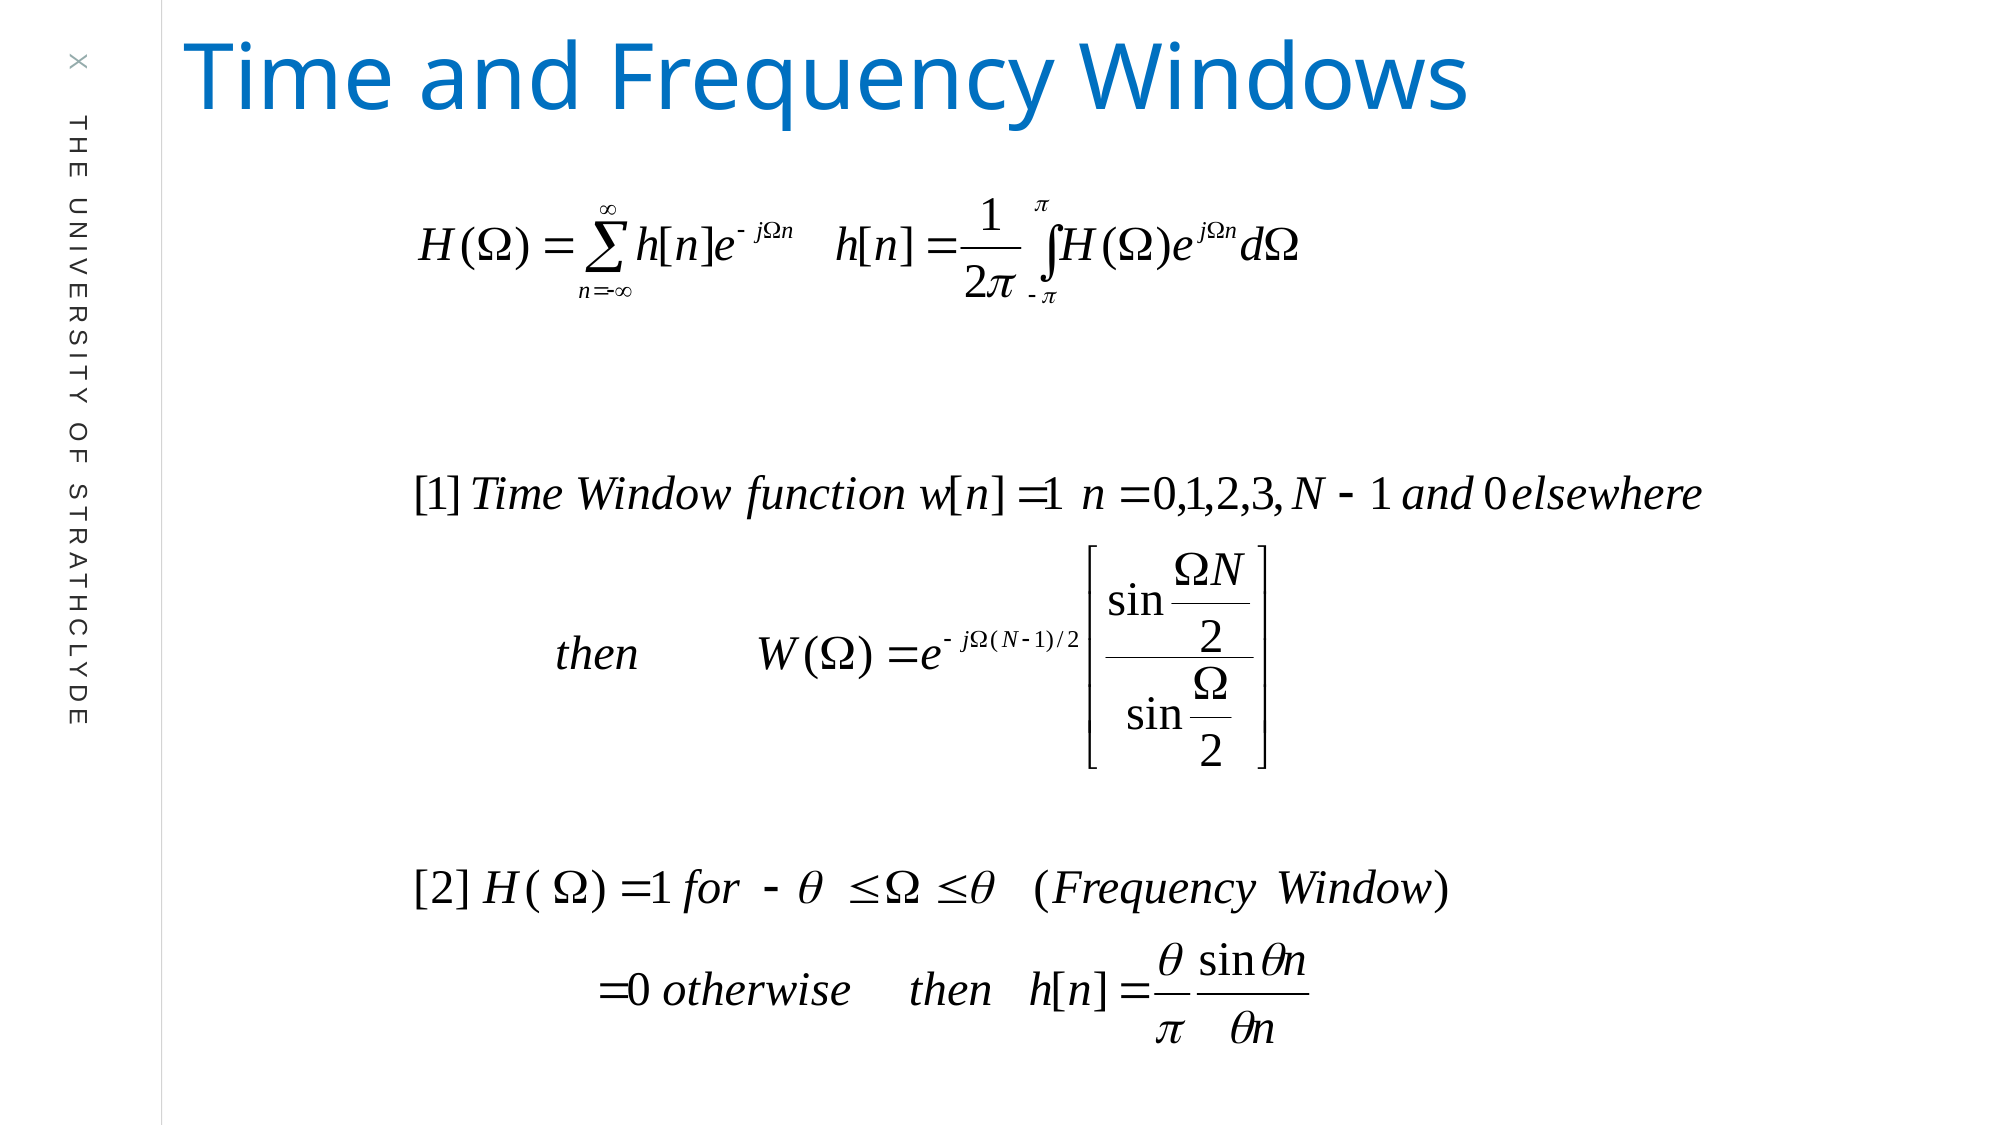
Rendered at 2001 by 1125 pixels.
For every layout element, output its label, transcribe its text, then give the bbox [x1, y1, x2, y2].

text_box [410, 182, 1712, 1125]
title Time and Frequency Windows [183, 7, 1940, 126]
